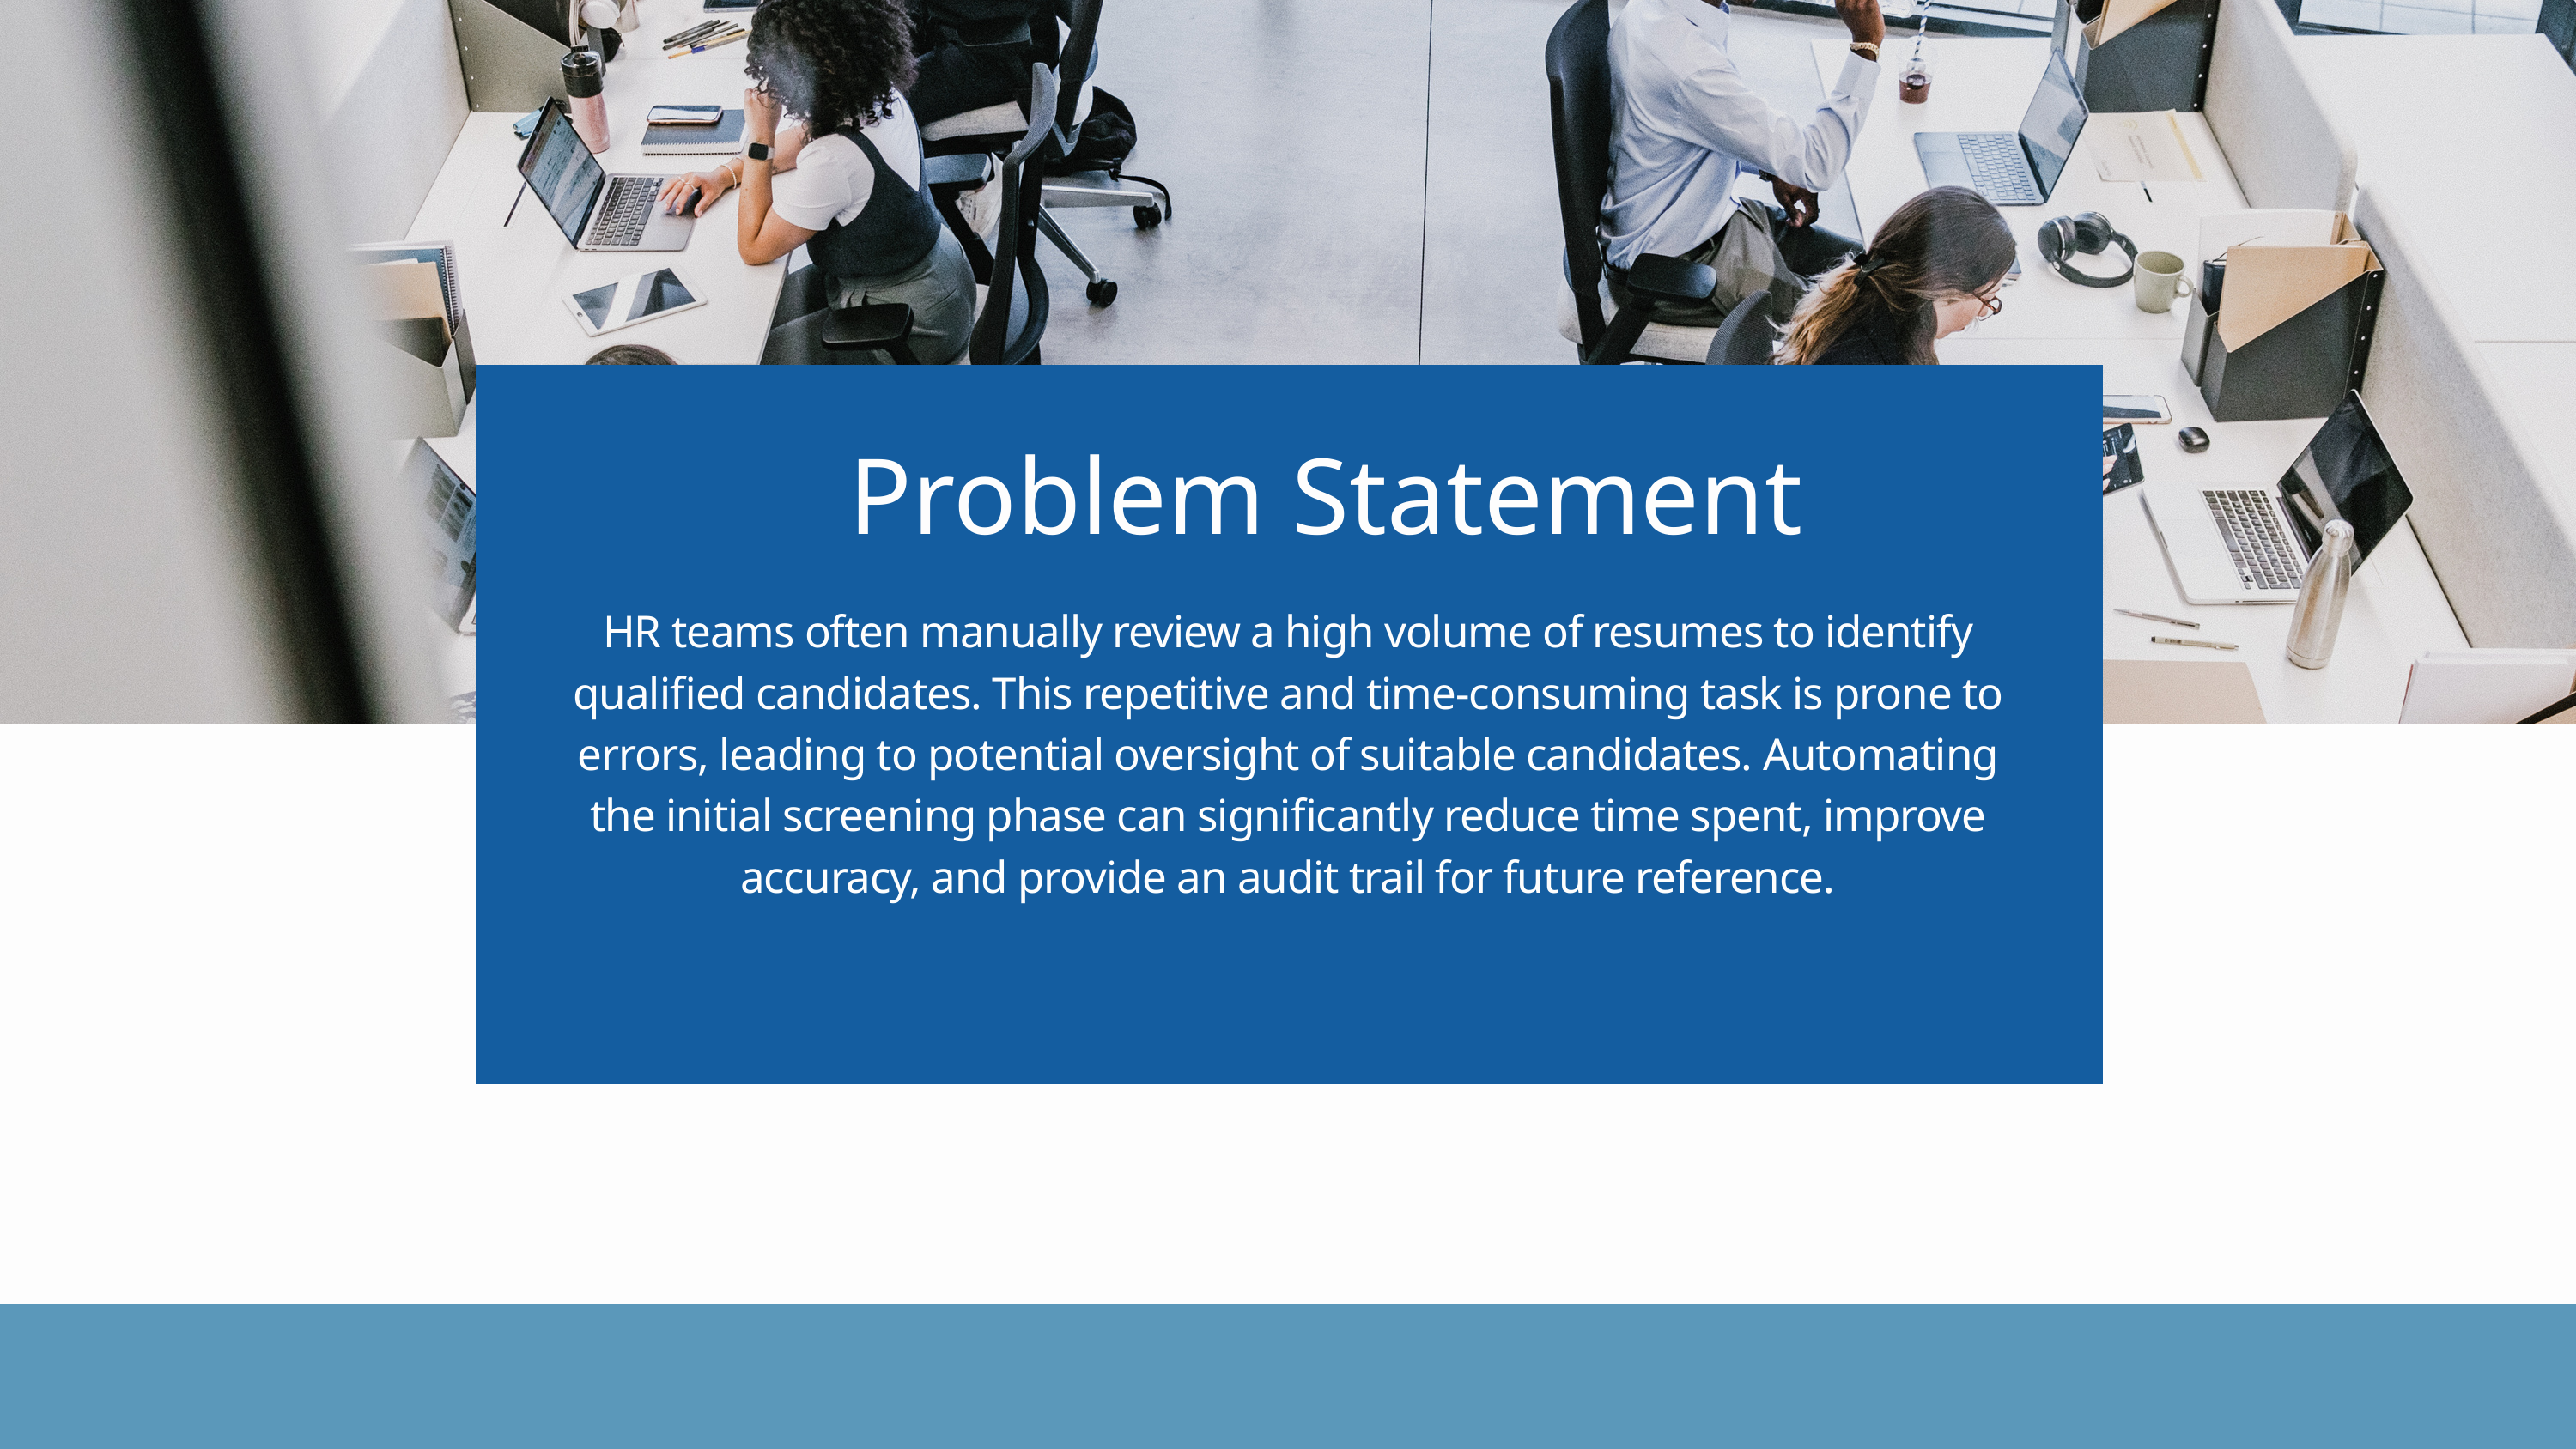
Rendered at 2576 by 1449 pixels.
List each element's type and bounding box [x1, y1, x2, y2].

text_box [0, 0, 2576, 724]
text_box [475, 364, 2104, 1084]
text_box [0, 1303, 2576, 1449]
